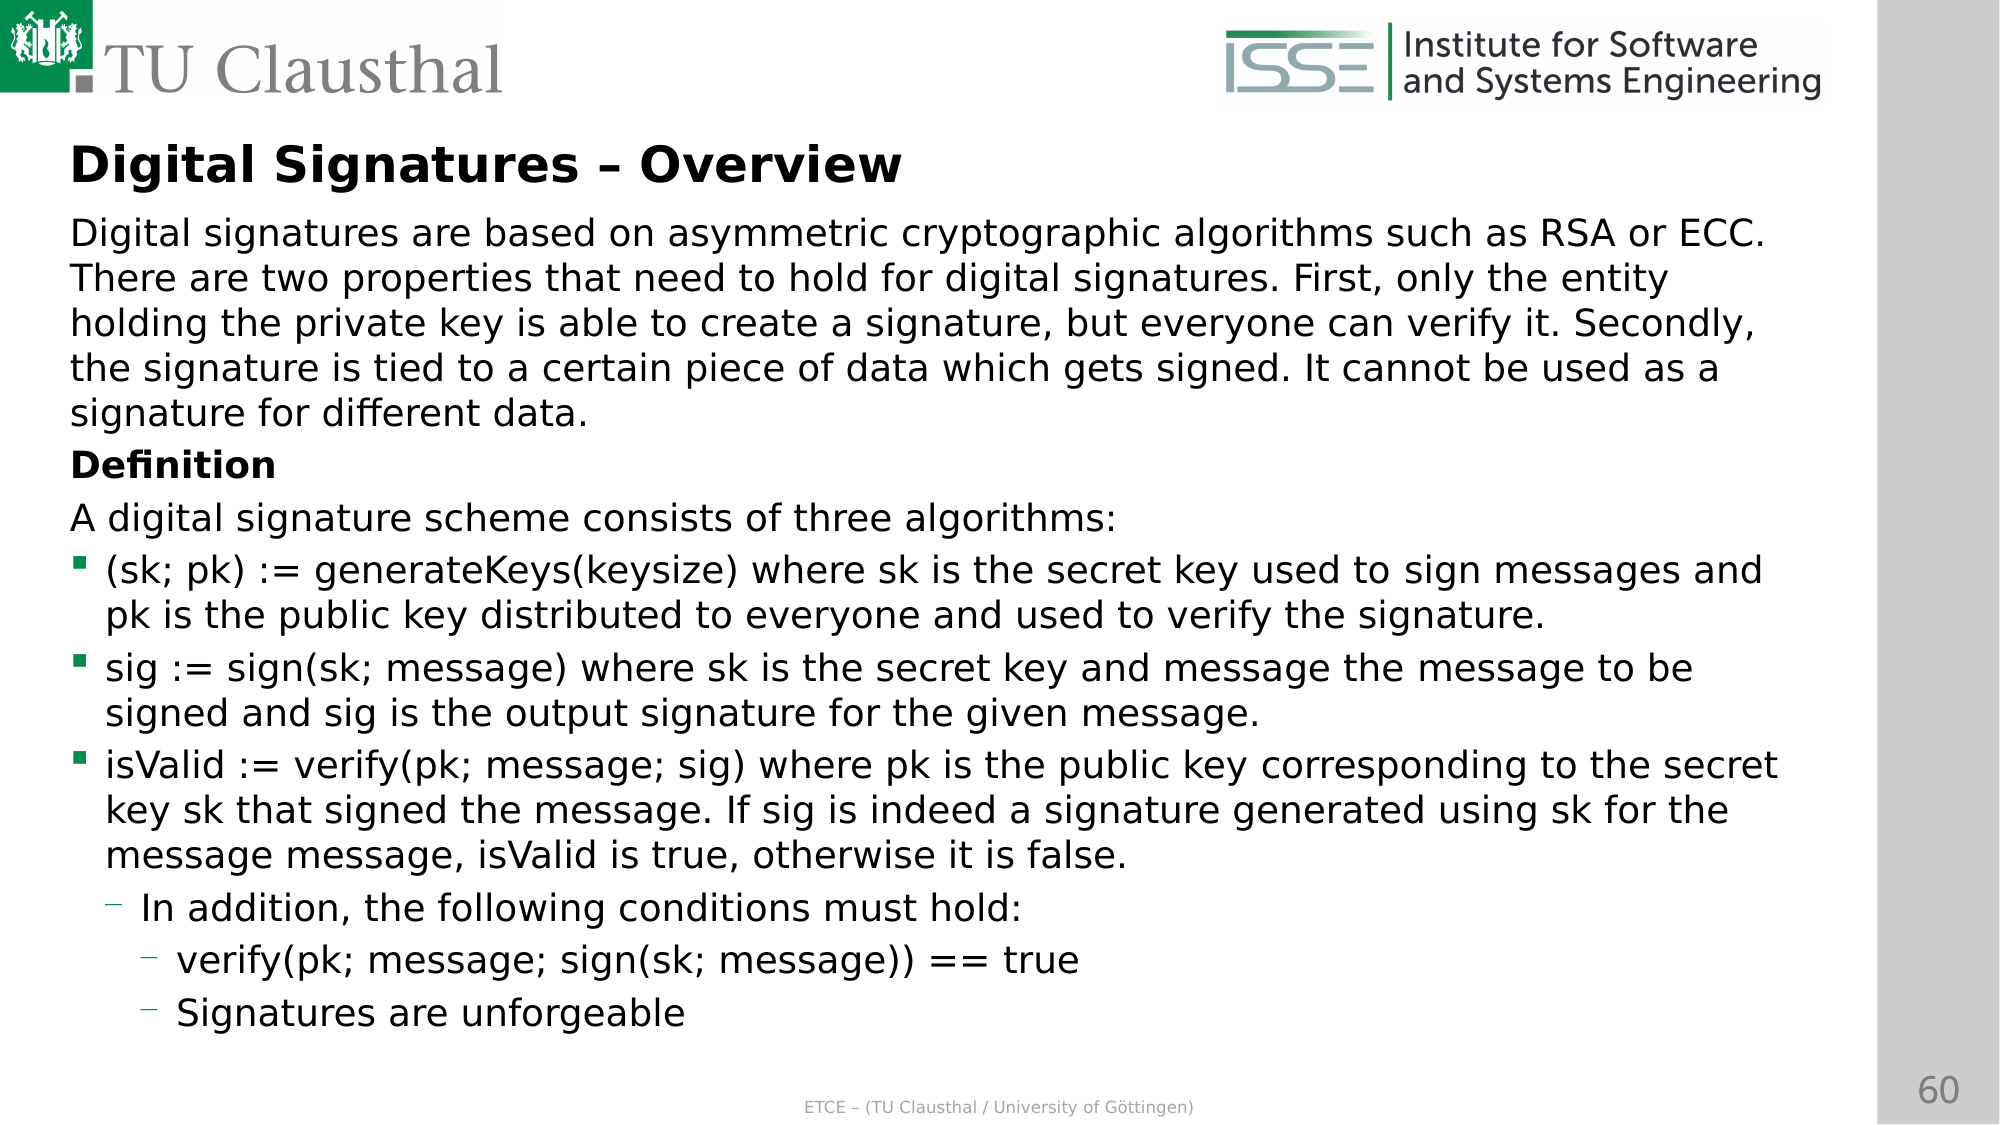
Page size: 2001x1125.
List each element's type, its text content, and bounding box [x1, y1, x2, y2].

picture [0, 0, 502, 93]
picture [1218, 22, 1826, 107]
text_box Digital signatures are based on asymmetric cryptographic algorithms such as RSA or ECC. There are two properties that need to hold for digital signatures. First, only the entity holding the private key is able to create a signature, but everyone can verify it. Secondly, the signature is tied to a certain piece of data which gets signed. It cannot be used as a signature for different data. Definition A digital signature scheme consists of three algorithms: (sk; pk) := generateKeys(keysize) where sk is the secret key used to sign messages and pk is the public key distributed to everyone and used to verify the signature. sig := sign(sk; message) where sk is the secret key and message the message to be signed and sig is the output signature for the given message. isValid := verify(pk; message; sig) where pk is the public key corresponding to the secret key sk that signed the message. If sig is indeed a signature generated using sk for the message message, isValid is true, otherwise it is false. In addition, the following conditions must hold: verify(pk; message; sign(sk; message)) == true Signatures are unforgeable [54, 208, 1819, 1035]
text_box Digital Signatures – Overview [54, 125, 1819, 208]
